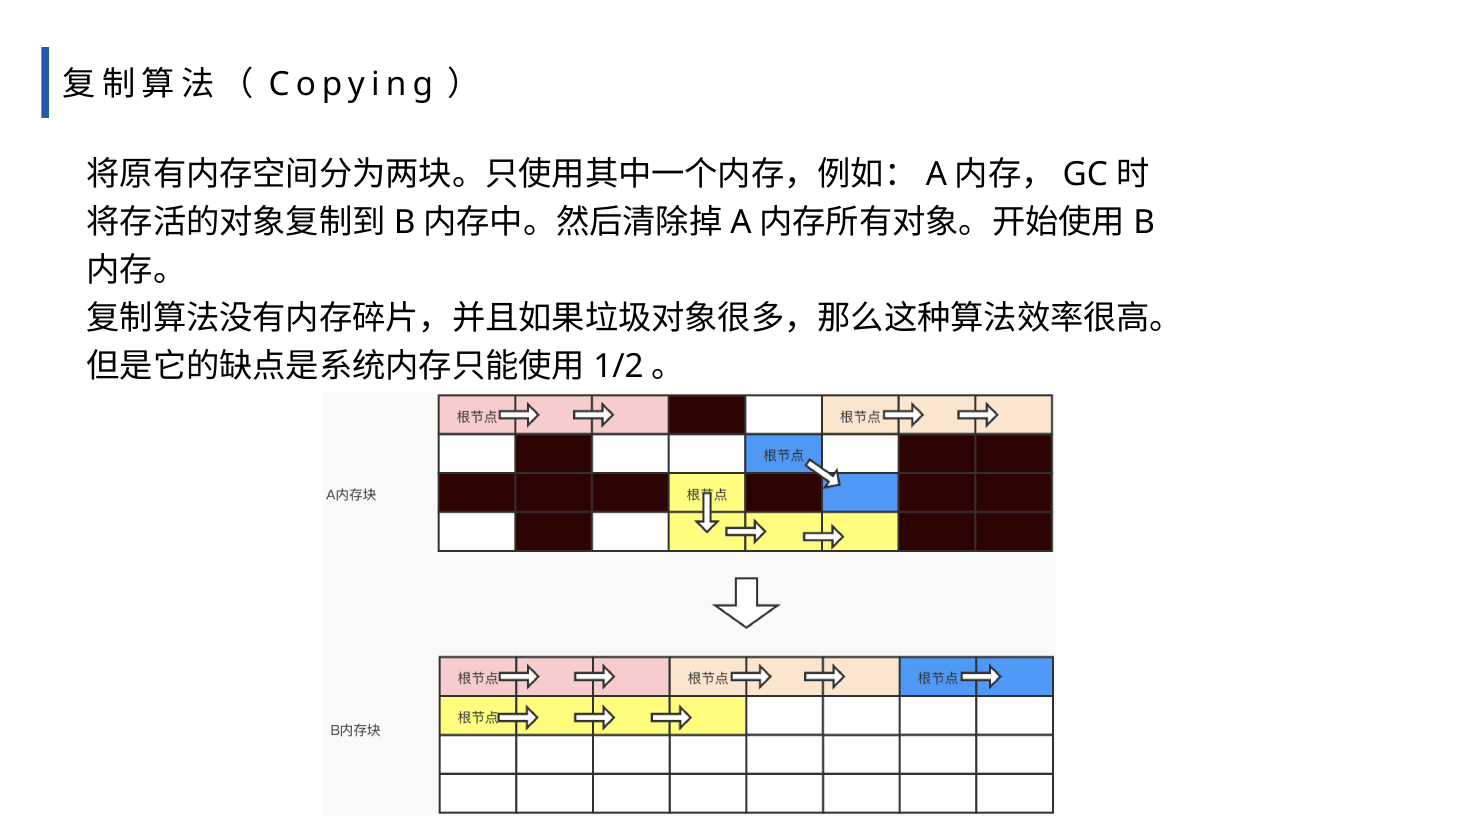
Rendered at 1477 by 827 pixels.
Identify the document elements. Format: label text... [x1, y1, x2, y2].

text_box 复制算法（Copying） [51, 56, 492, 108]
text_box 将原有内存空间分为两块。只使用其中一个内存，例如：A内存，GC时将存活的对象复制到B内存中。然后清除掉A内存所有对象。开始使用B内存。 复制算法没有内存碎片，并且如果垃圾对象很多，那么这种算法效率很高。但是它的缺点是系统内存只能使用1/2。 [71, 136, 1171, 392]
text_box [39, 45, 51, 120]
picture [322, 392, 1056, 816]
